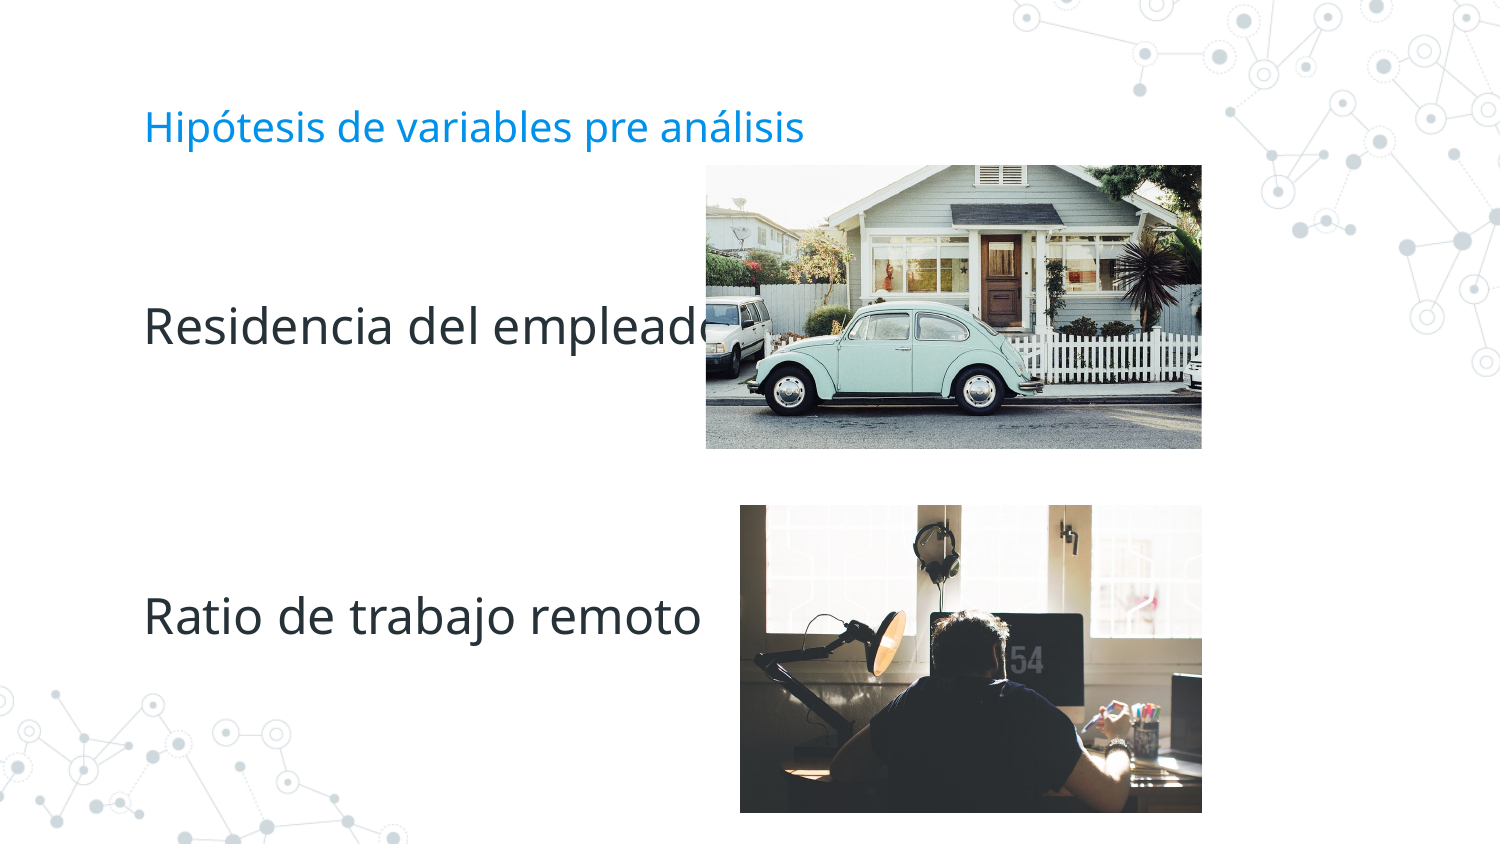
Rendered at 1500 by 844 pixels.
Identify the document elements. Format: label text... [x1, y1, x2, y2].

picture [0, 0, 1500, 844]
title Hipótesis de variables pre análisis [128, 50, 1372, 166]
list Residencia del empleado Ratio de trabajo remoto [128, 206, 1372, 794]
